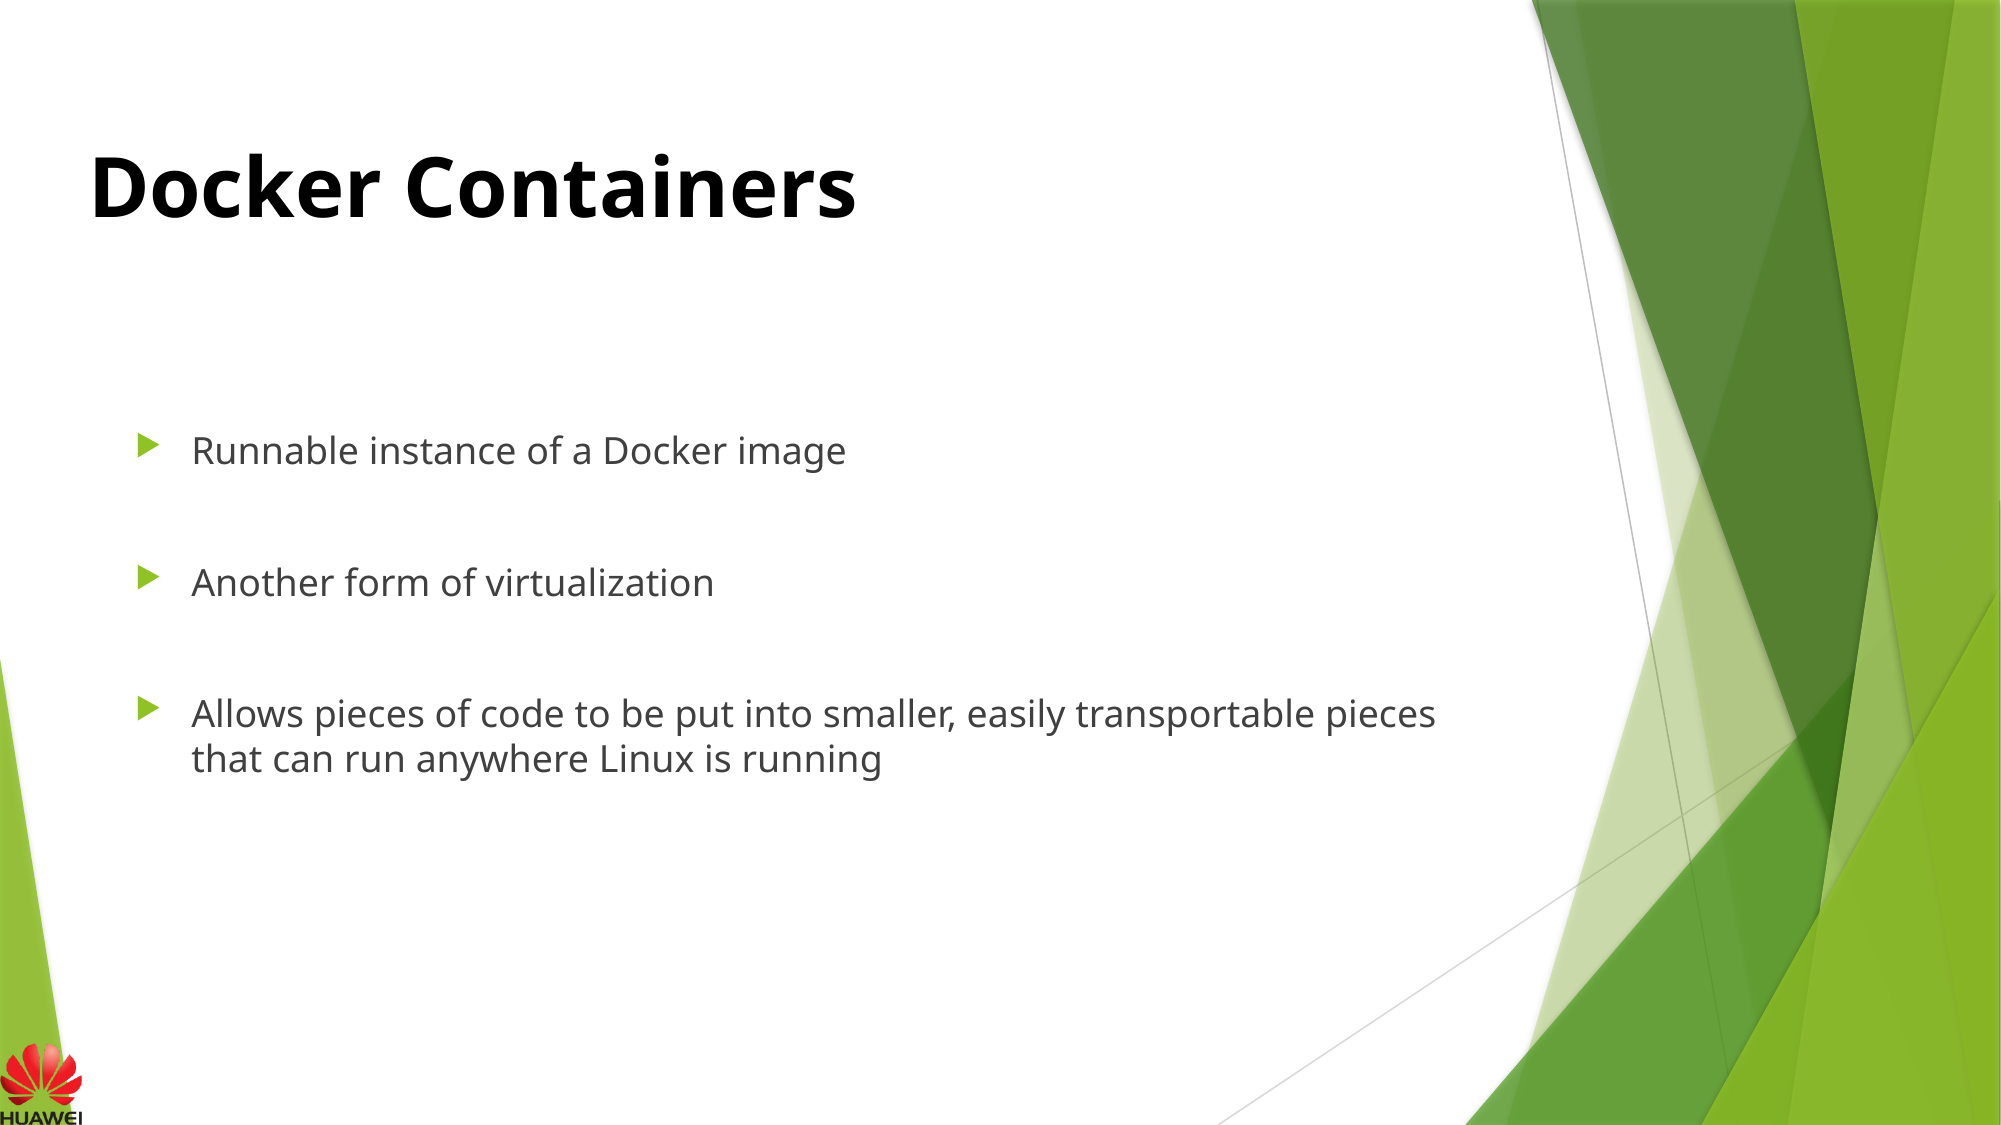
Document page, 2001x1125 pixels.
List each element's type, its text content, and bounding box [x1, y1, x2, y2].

picture [0, 1043, 82, 1125]
title Docker Containers [73, 126, 1484, 344]
list Runnable instance of a Docker image Another form of virtualization Allows pieces of code to be put into smaller, easily transportable pieces that can run anywhere Linux is running [120, 419, 1531, 856]
